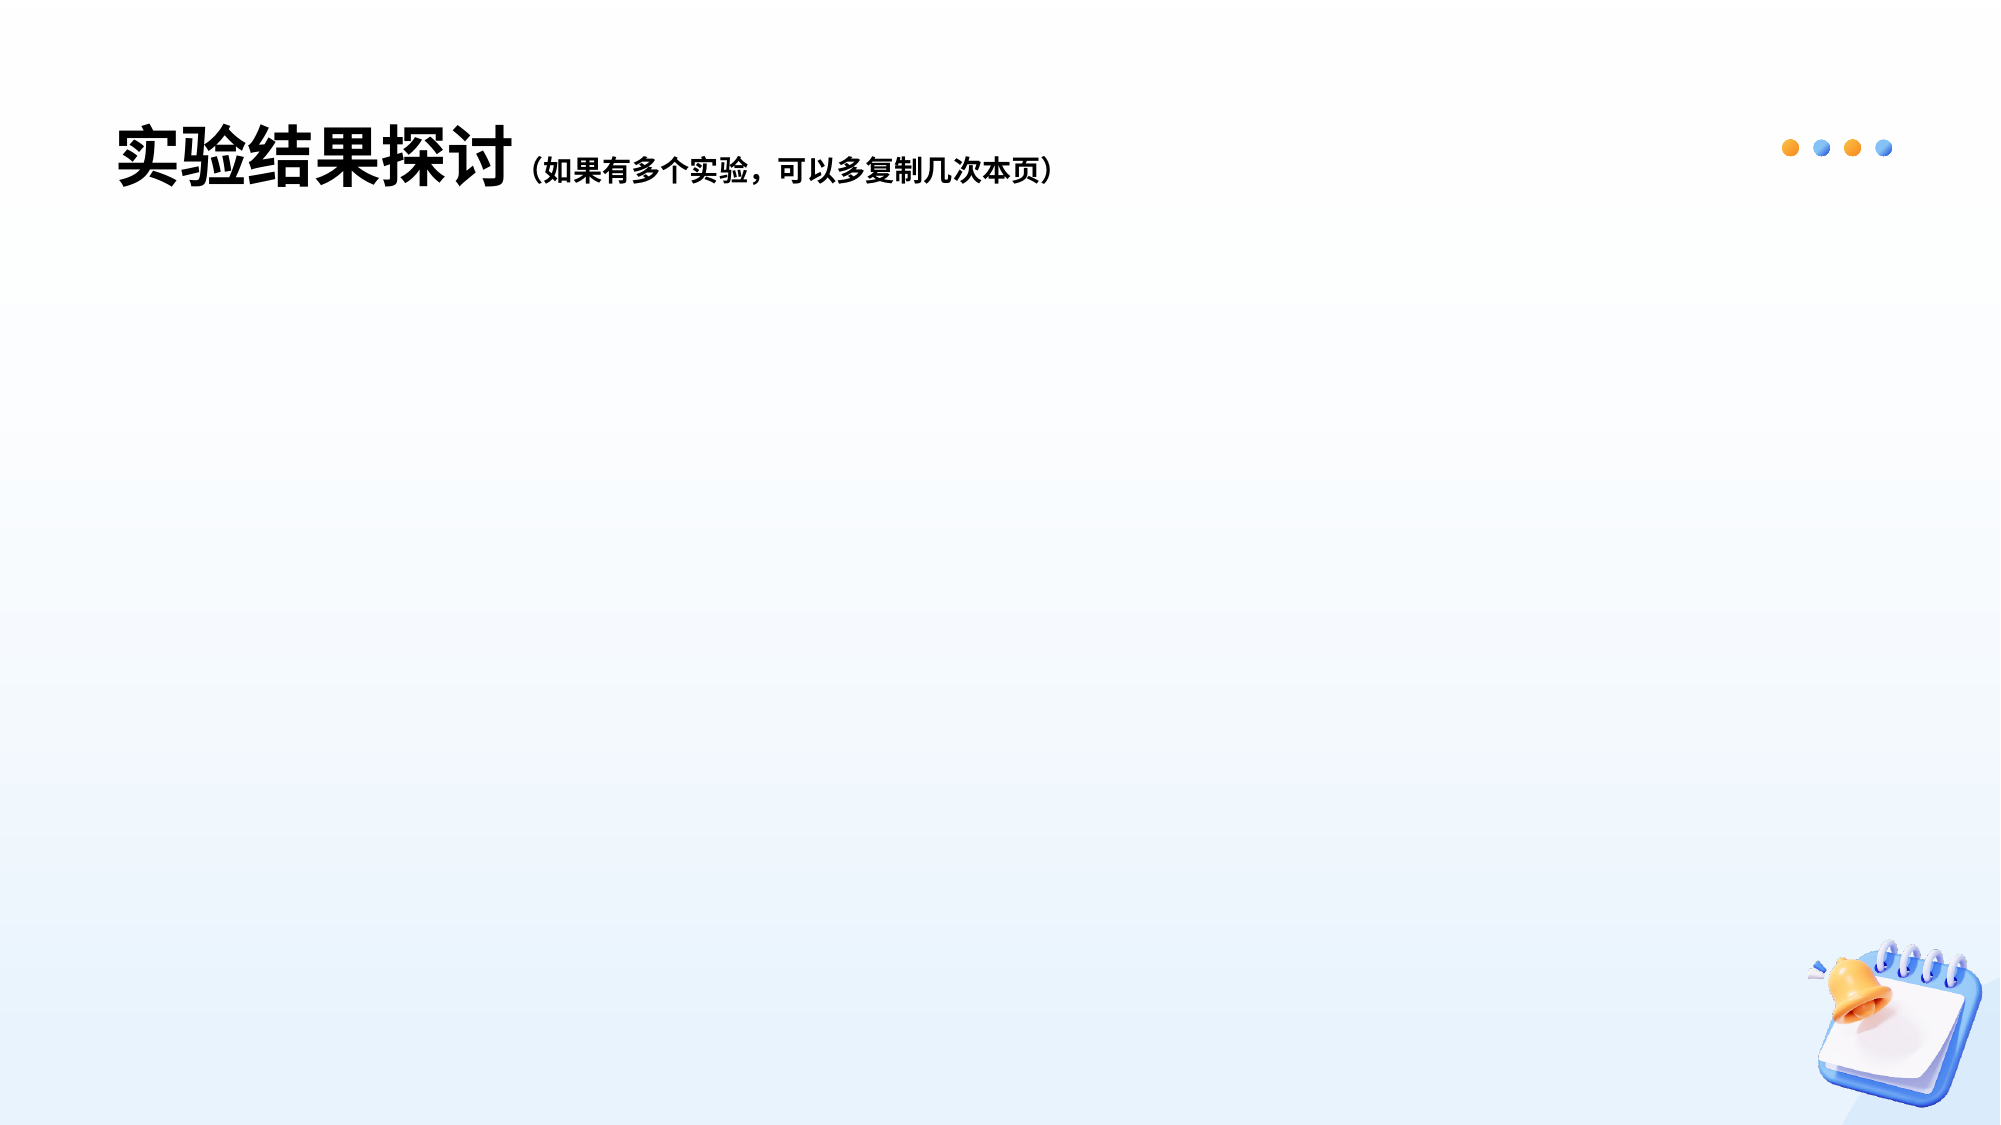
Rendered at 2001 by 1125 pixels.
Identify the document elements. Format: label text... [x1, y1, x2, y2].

title 实验结果探讨（如果有多个实验，可以多复制几次本页） [114, 64, 1886, 195]
picture [1798, 934, 1987, 1112]
